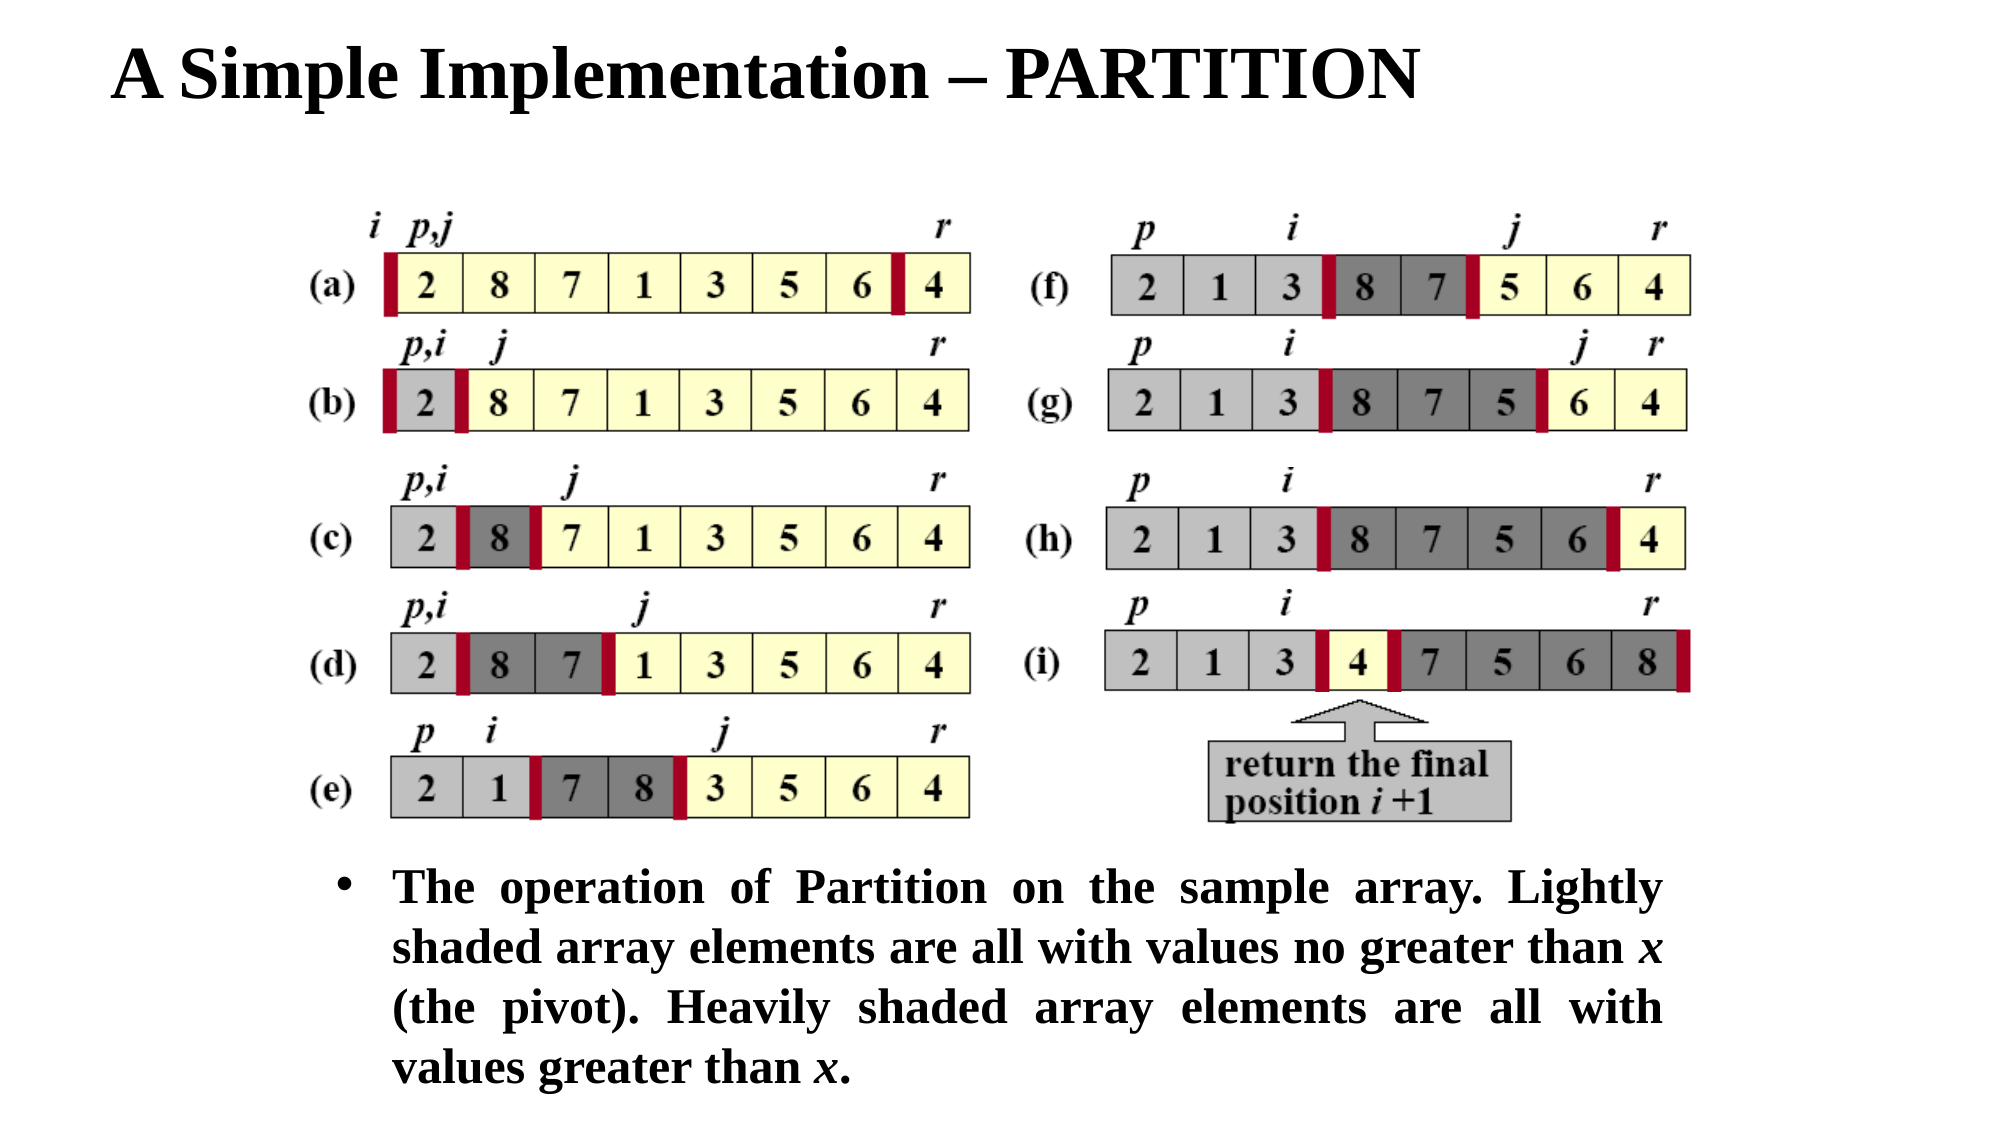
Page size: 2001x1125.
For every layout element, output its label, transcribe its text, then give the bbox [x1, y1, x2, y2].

picture [1019, 467, 1691, 575]
picture [302, 585, 979, 825]
picture [1021, 212, 1696, 441]
title A Simple Implementation – PARTITION [95, 12, 1934, 125]
picture [302, 460, 977, 579]
picture [307, 210, 979, 443]
list The operation of Partition on the sample array. Lightly shaded array elements are all with values no greater than x (the pivot). Heavily shaded array elements are all with values greater than x. [320, 846, 1680, 1106]
picture [1016, 588, 1698, 827]
